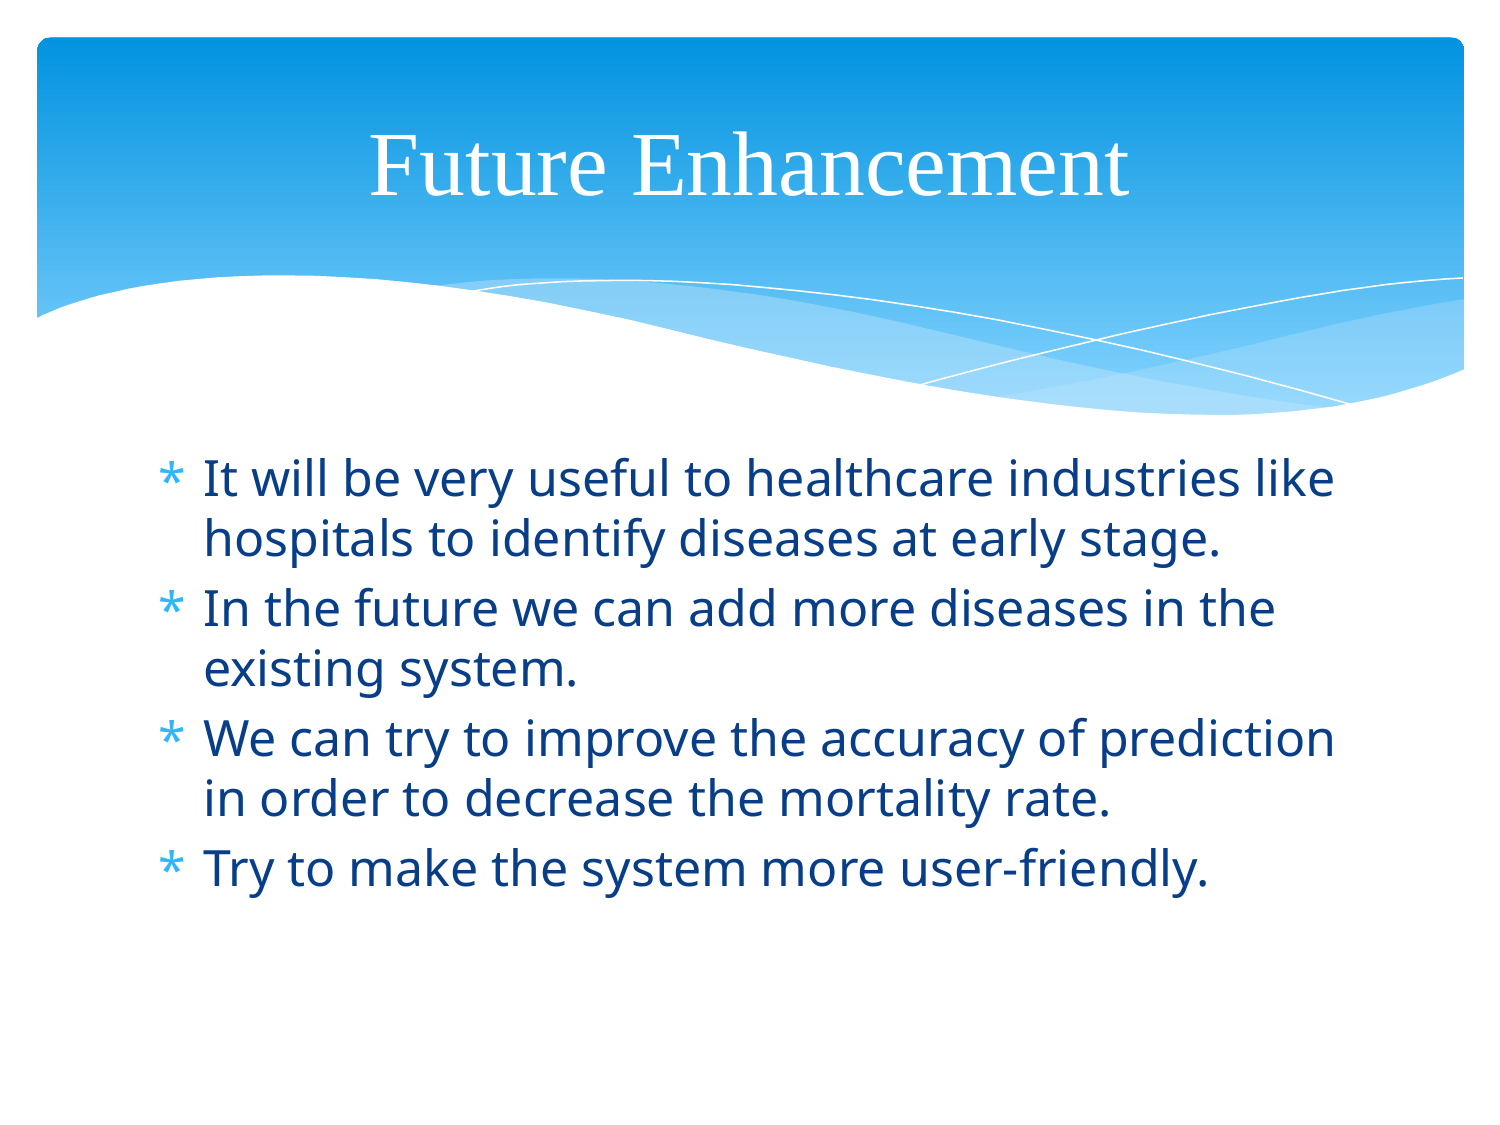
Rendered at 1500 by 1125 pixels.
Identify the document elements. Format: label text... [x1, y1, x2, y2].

title Future Enhancement [75, 55, 1425, 261]
list It will be very useful to healthcare industries like hospitals to identify diseases at early stage. In the future we can add more diseases in the existing system. We can try to improve the accuracy of prediction in order to decrease the mortality rate. Try to make the system more user-friendly. [143, 438, 1359, 1005]
